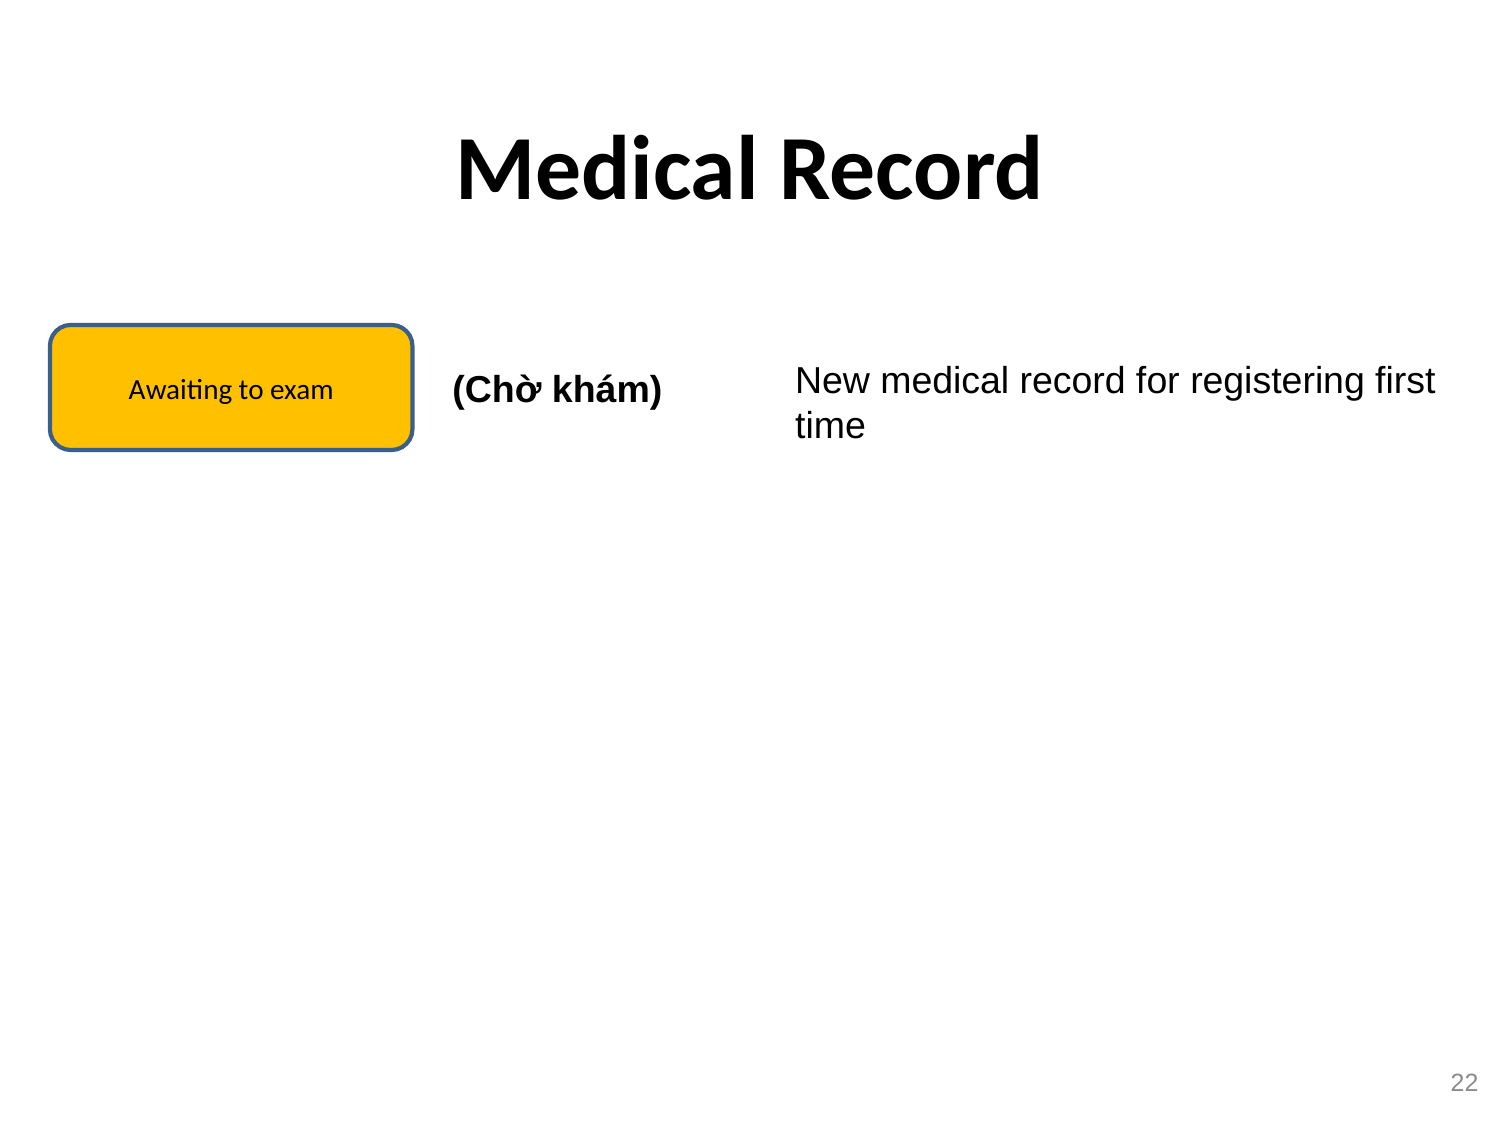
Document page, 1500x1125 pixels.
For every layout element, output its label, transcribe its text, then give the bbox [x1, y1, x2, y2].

slide_number 22 [1403, 1038, 1494, 1125]
text_box (Chờ khám) [437, 340, 780, 435]
text_box New medical record for registering first time [780, 340, 1469, 435]
text_box Awaiting to exam [47, 322, 415, 453]
title Medical Record [75, 45, 1425, 233]
